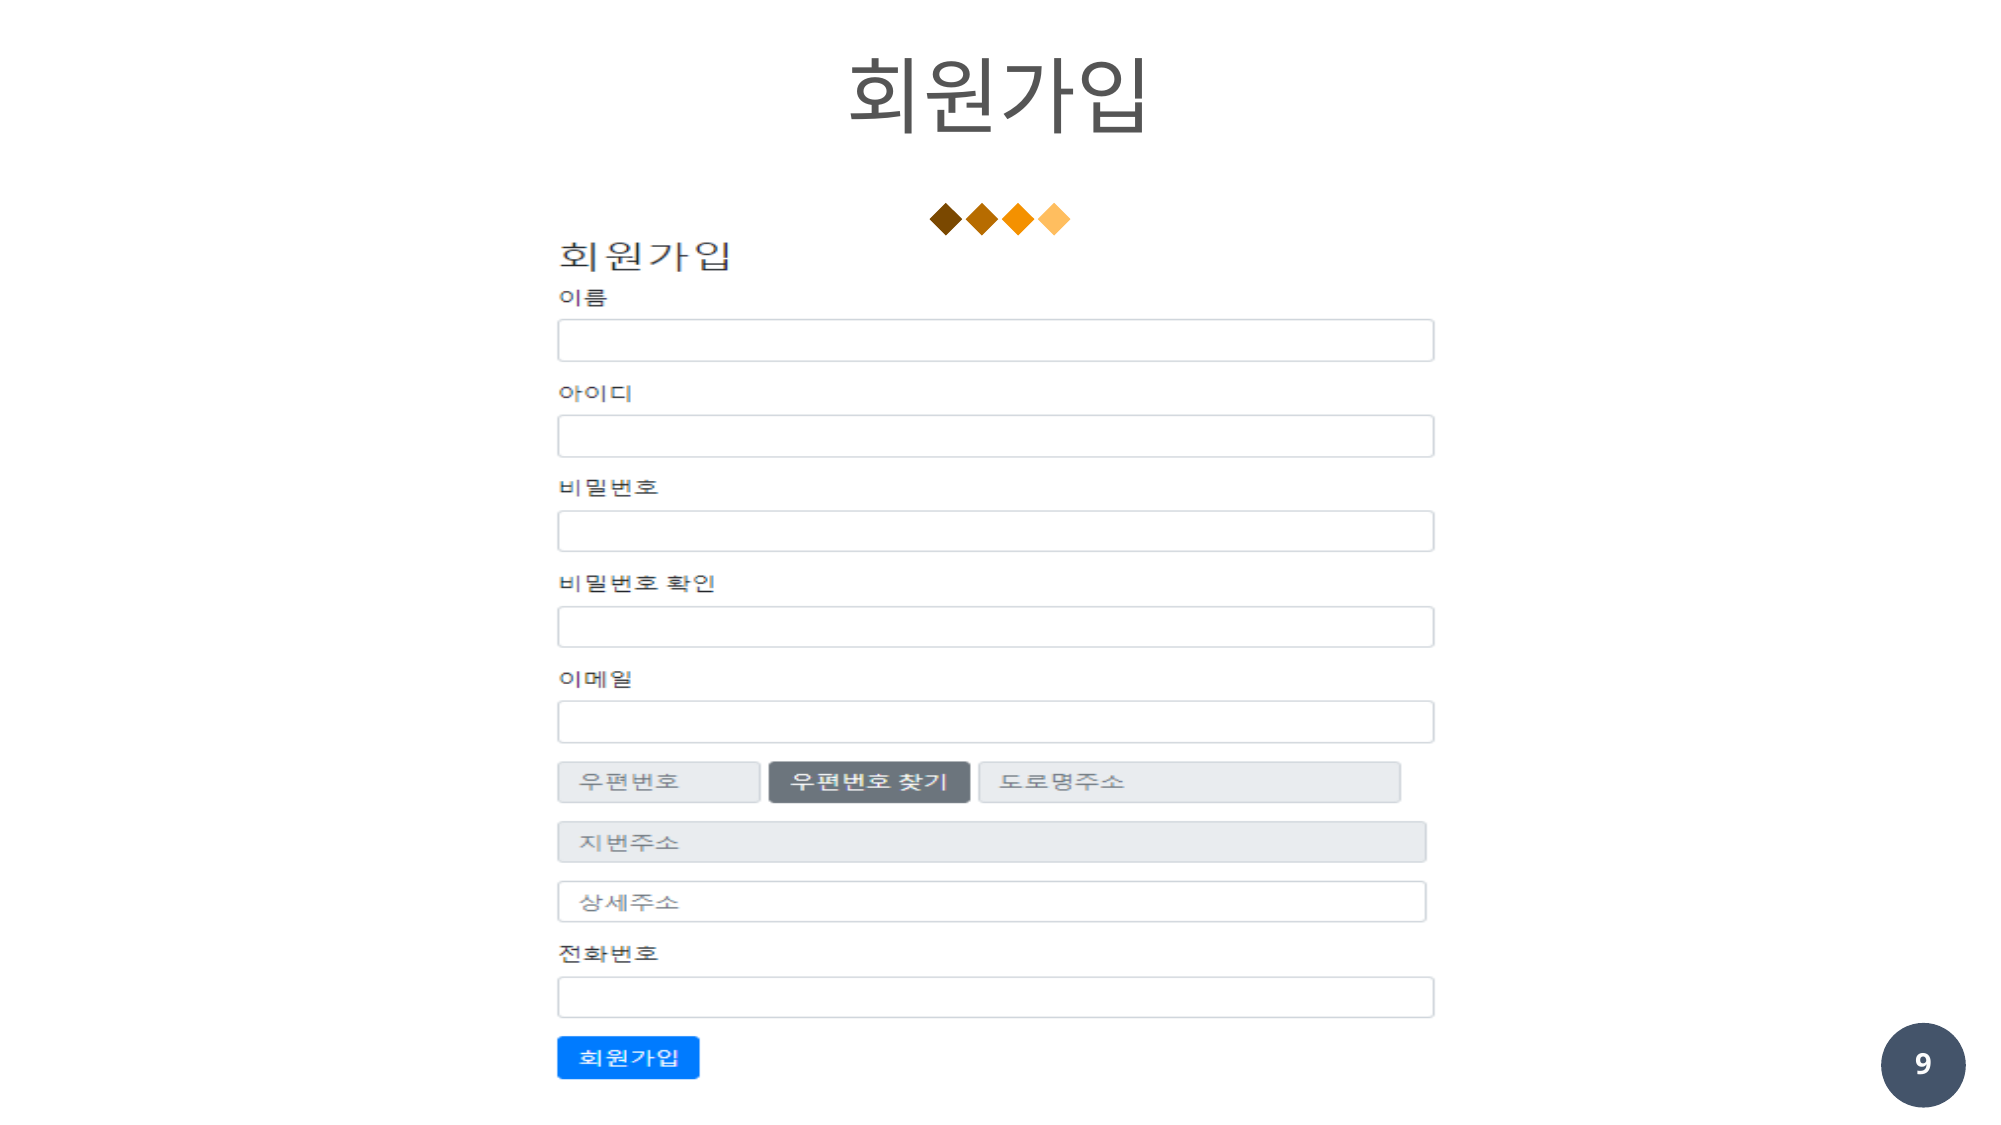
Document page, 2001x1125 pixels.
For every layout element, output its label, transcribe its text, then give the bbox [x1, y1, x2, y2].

picture [544, 240, 1617, 1096]
title 회원가입 [293, 34, 1707, 167]
slide_number 9 [1873, 1035, 1974, 1096]
